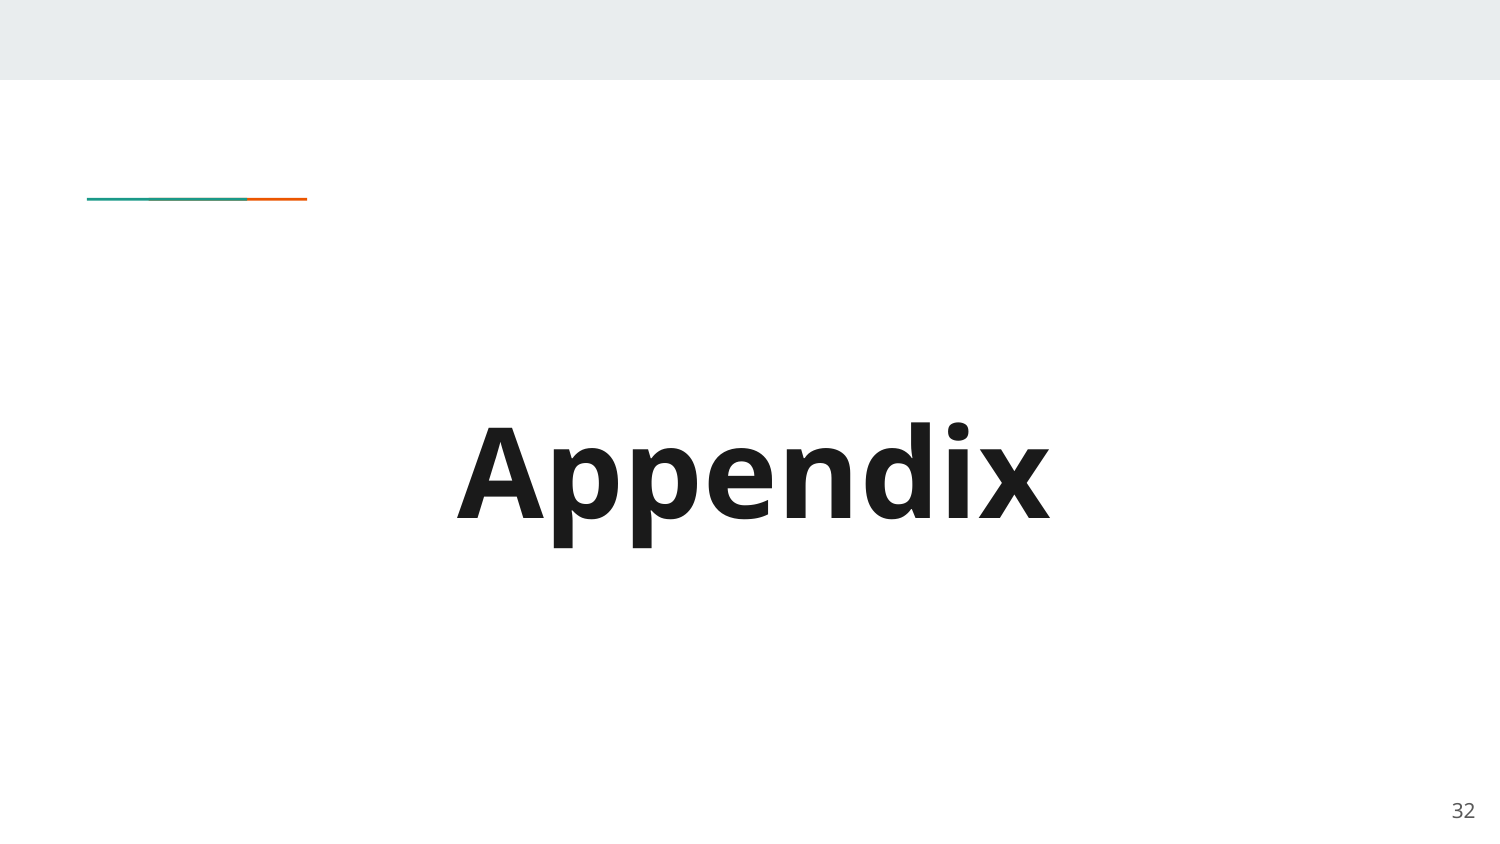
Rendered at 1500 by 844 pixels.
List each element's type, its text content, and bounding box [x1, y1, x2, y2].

title Appendix [119, 377, 1381, 466]
slide_number ‹#› [1400, 779, 1491, 844]
